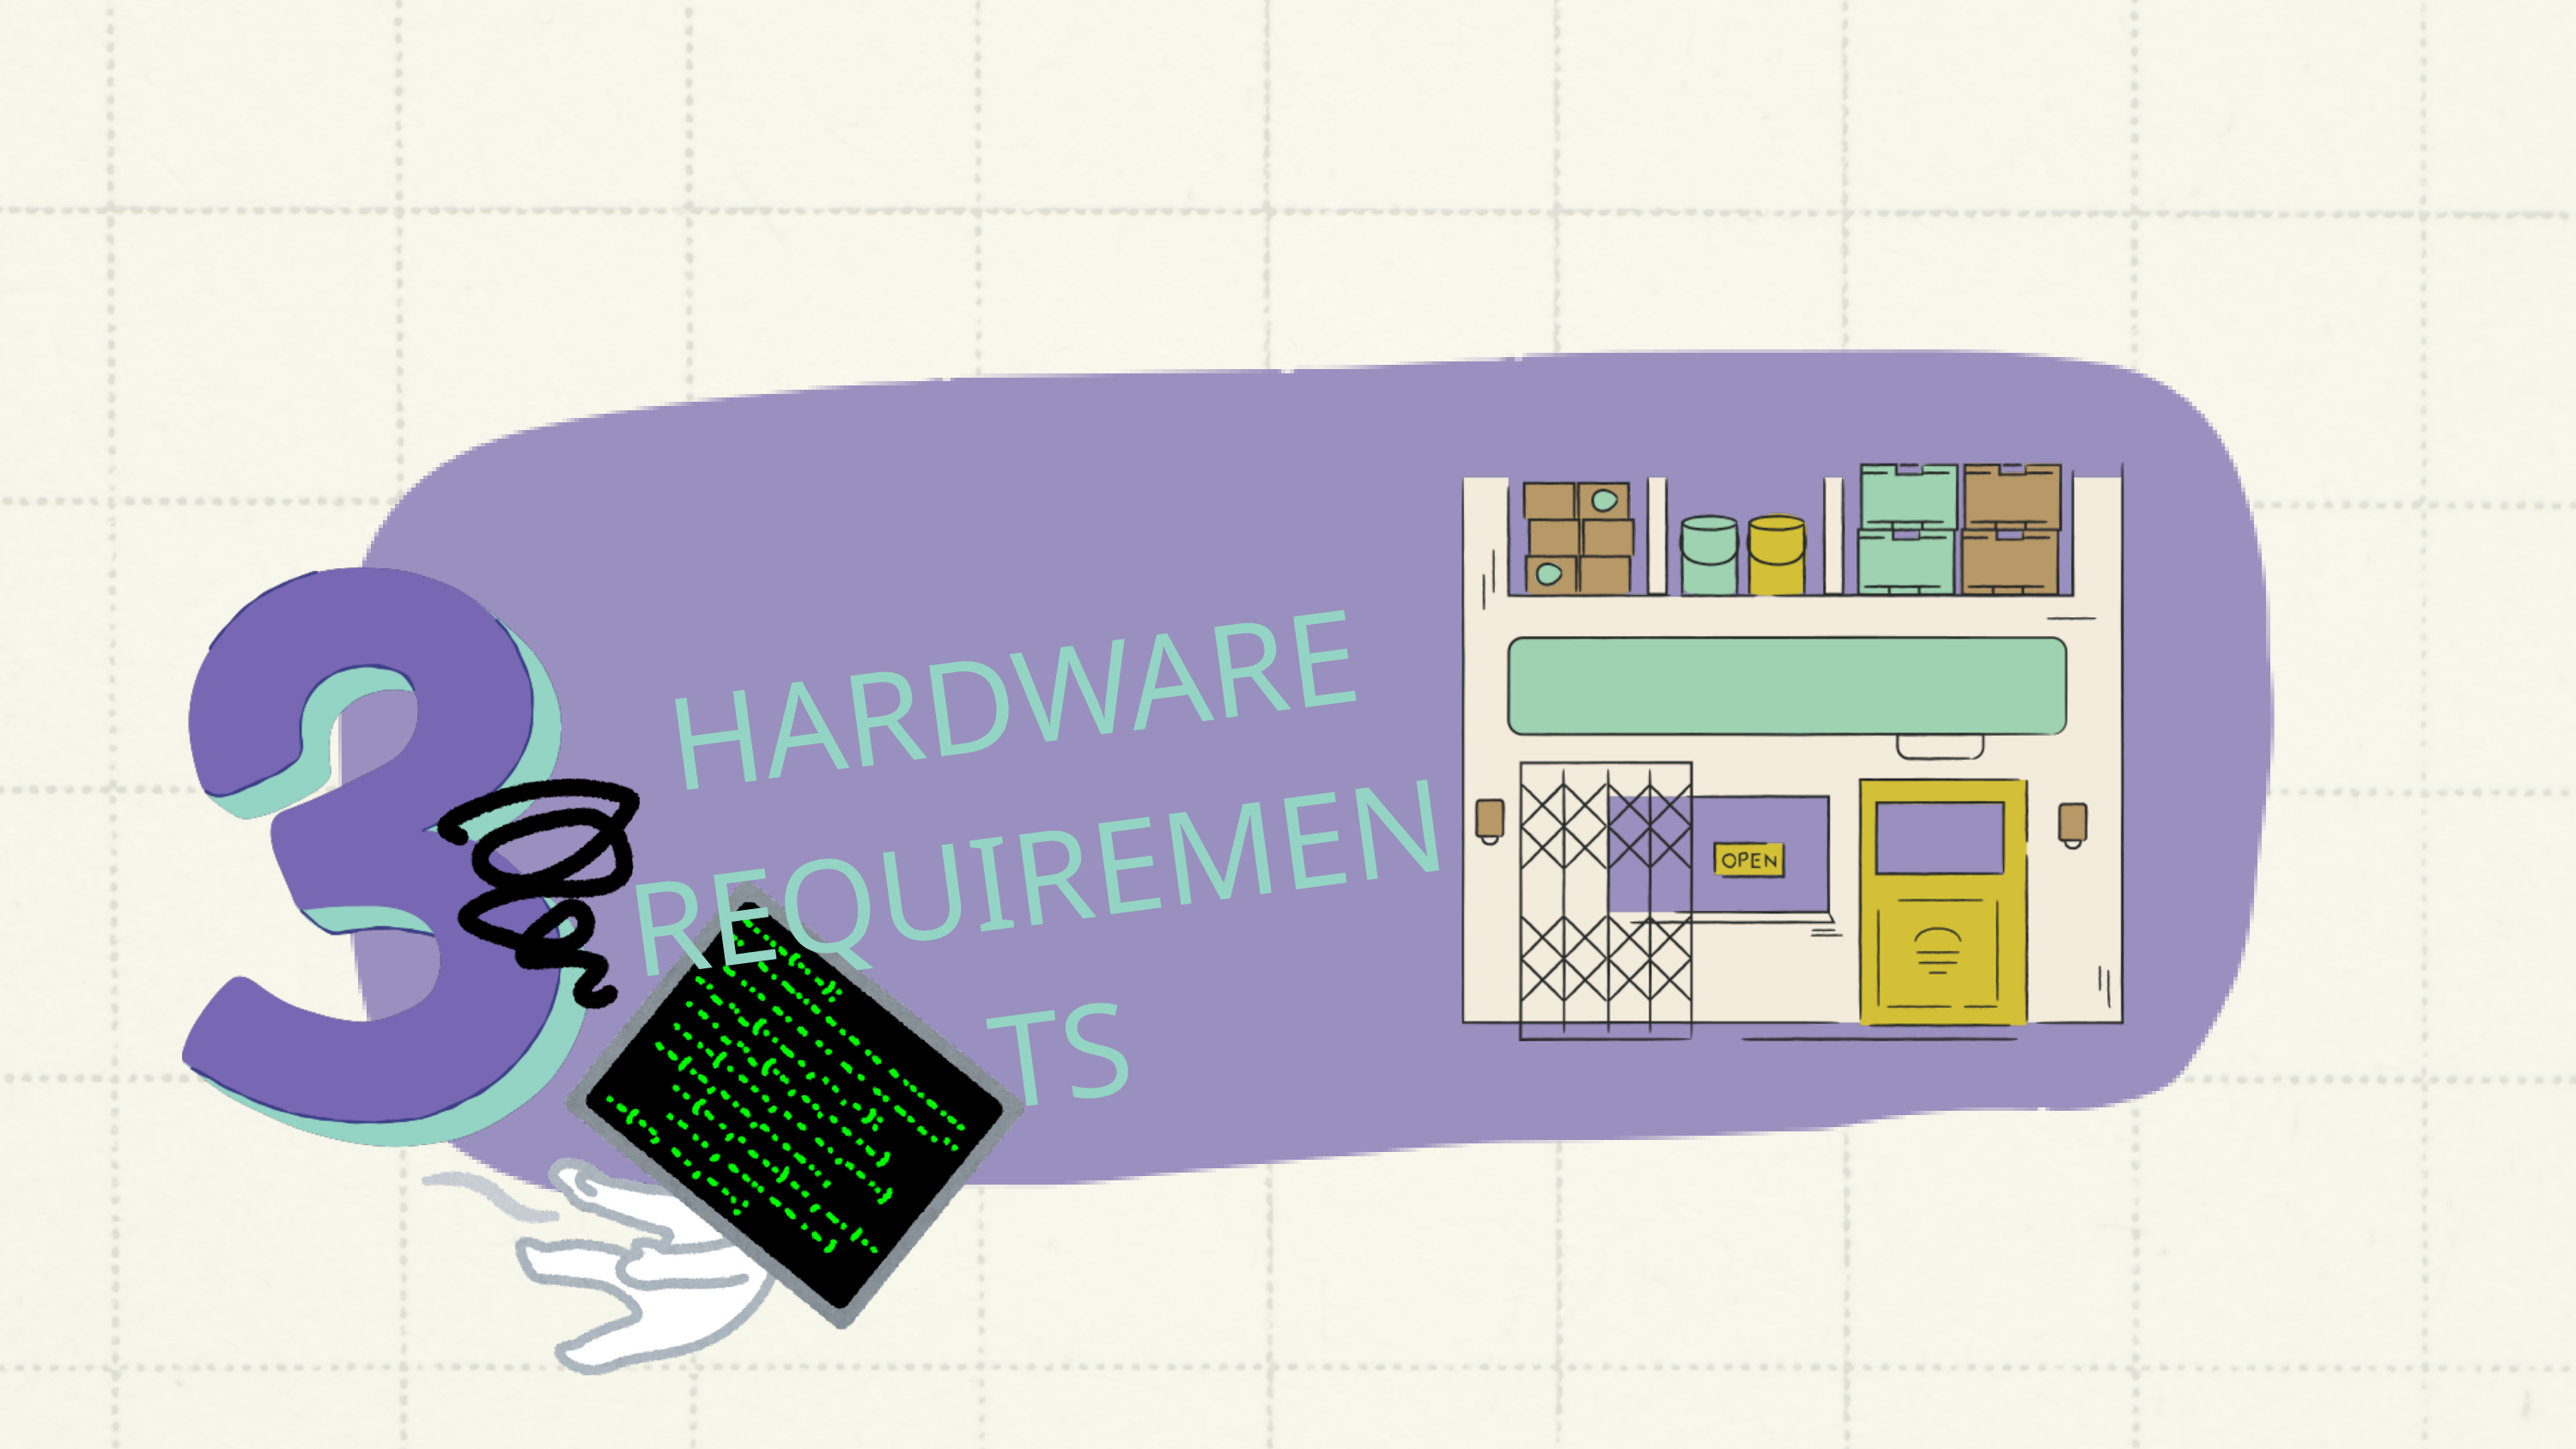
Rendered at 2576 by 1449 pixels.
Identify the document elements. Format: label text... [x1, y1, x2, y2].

text_box [0, 0, 2576, 1449]
text_box [181, 567, 591, 1148]
text_box [420, 777, 1024, 1376]
text_box [1461, 461, 2125, 1041]
text_box [338, 349, 2275, 1205]
text_box HARDWARE REQUIREMENTS [583, 537, 1487, 1183]
